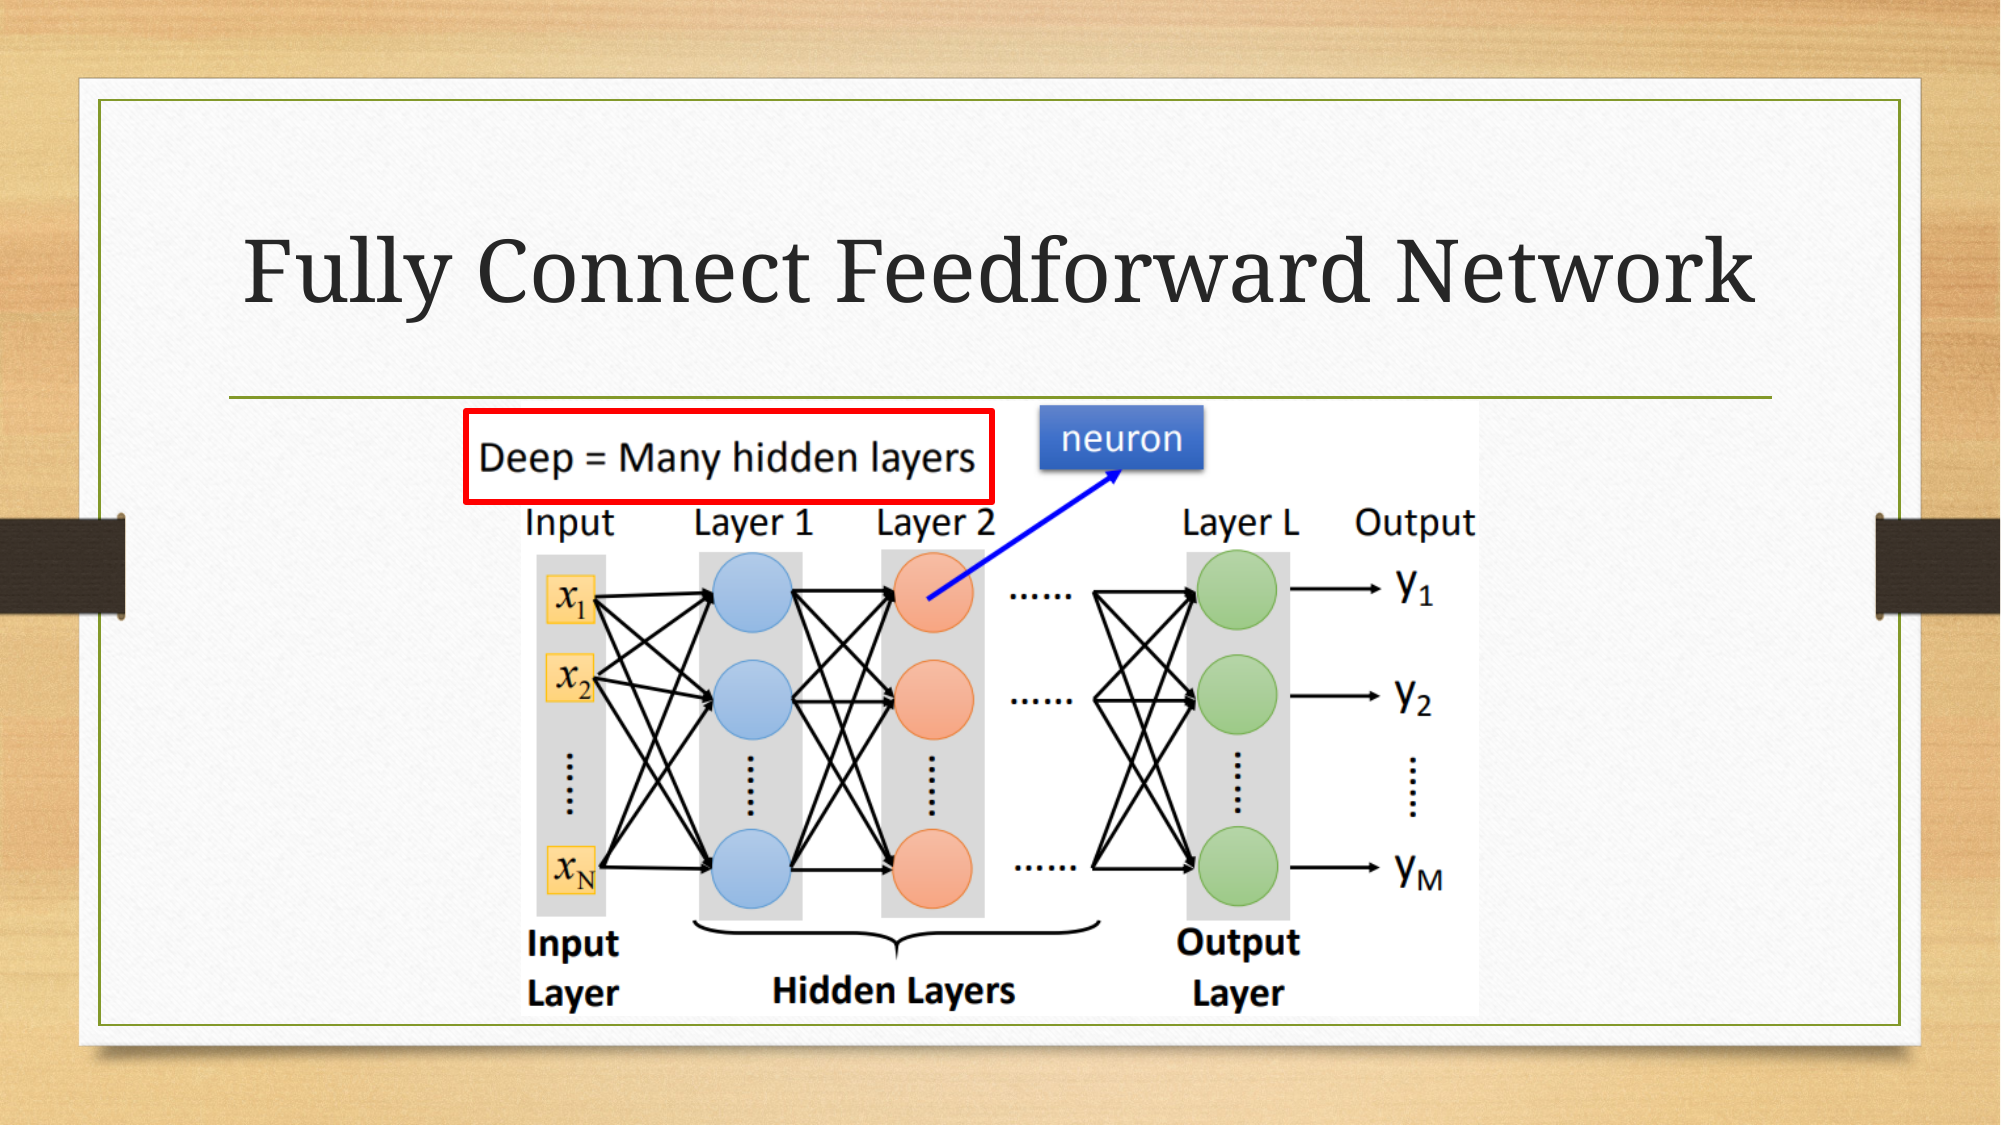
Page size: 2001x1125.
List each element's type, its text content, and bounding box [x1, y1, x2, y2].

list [520, 401, 1480, 1016]
title Fully Connect Feedforward Network [212, 161, 1788, 375]
picture [0, 0, 2001, 1125]
